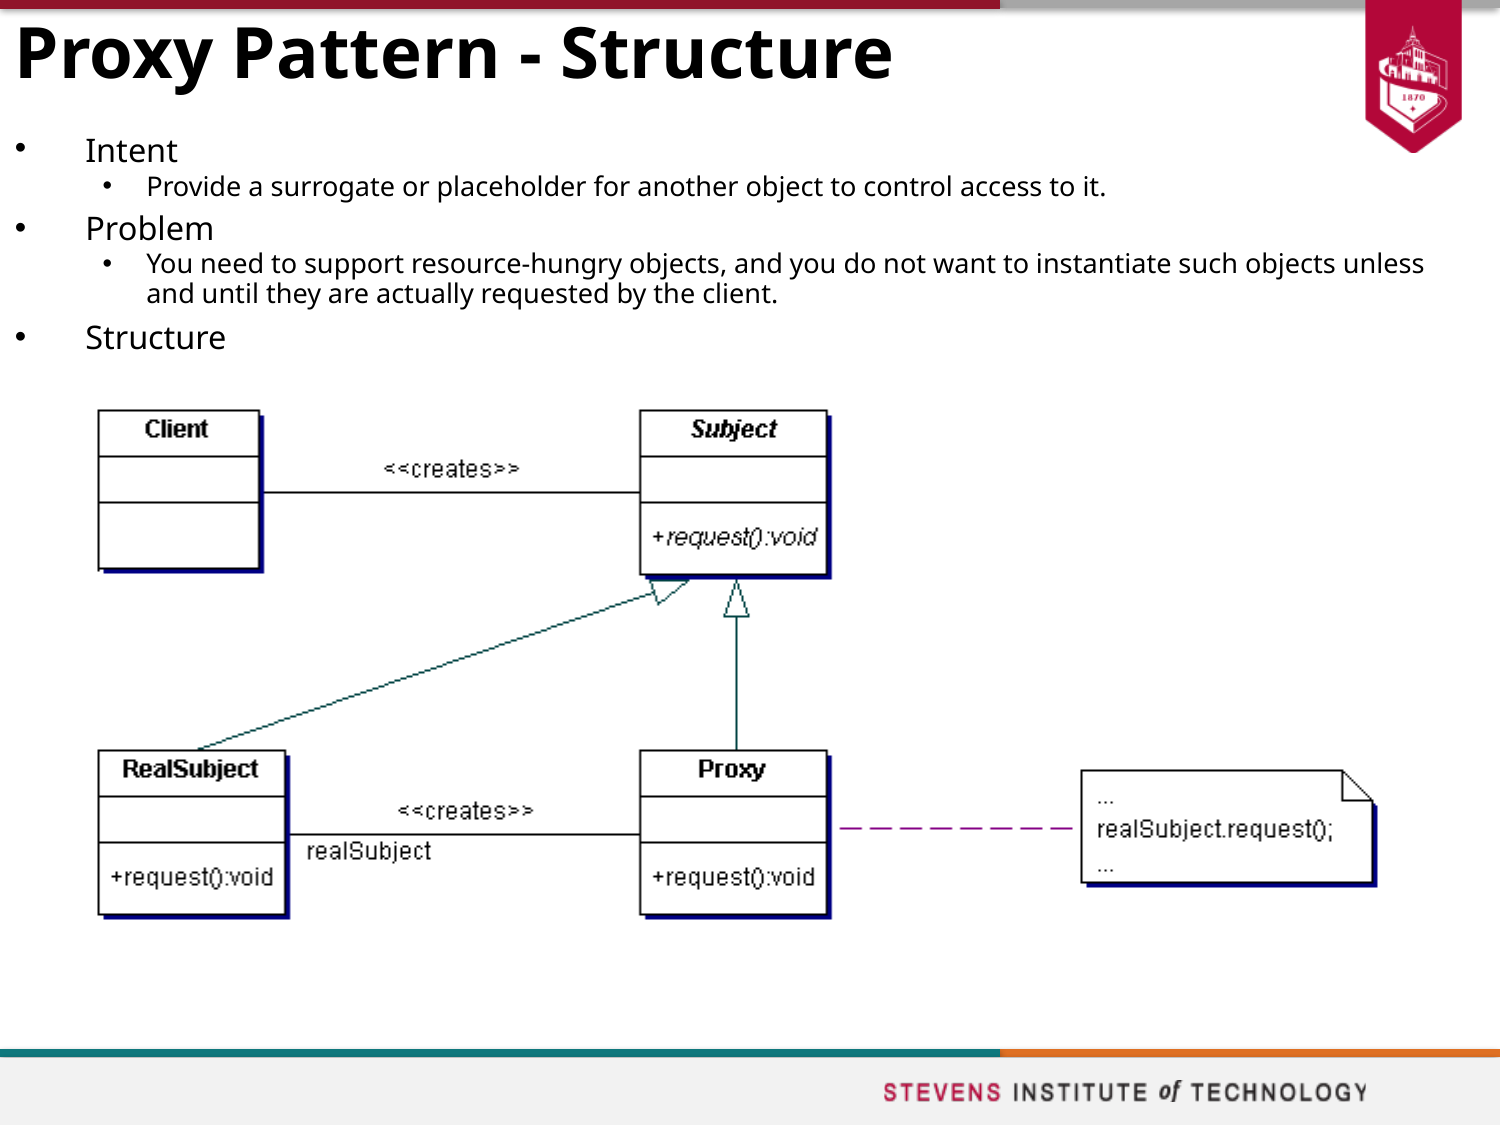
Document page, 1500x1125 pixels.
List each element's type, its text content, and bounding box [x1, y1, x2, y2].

list Intent Provide a surrogate or placeholder for another object to control access to it. Problem You need to support resource-hungry objects, and you do not want to instantiate such objects unless and until they are actually requested by the client. Structure [0, 117, 1471, 364]
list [76, 388, 1400, 933]
title Proxy Pattern - Structure [0, 0, 1489, 118]
